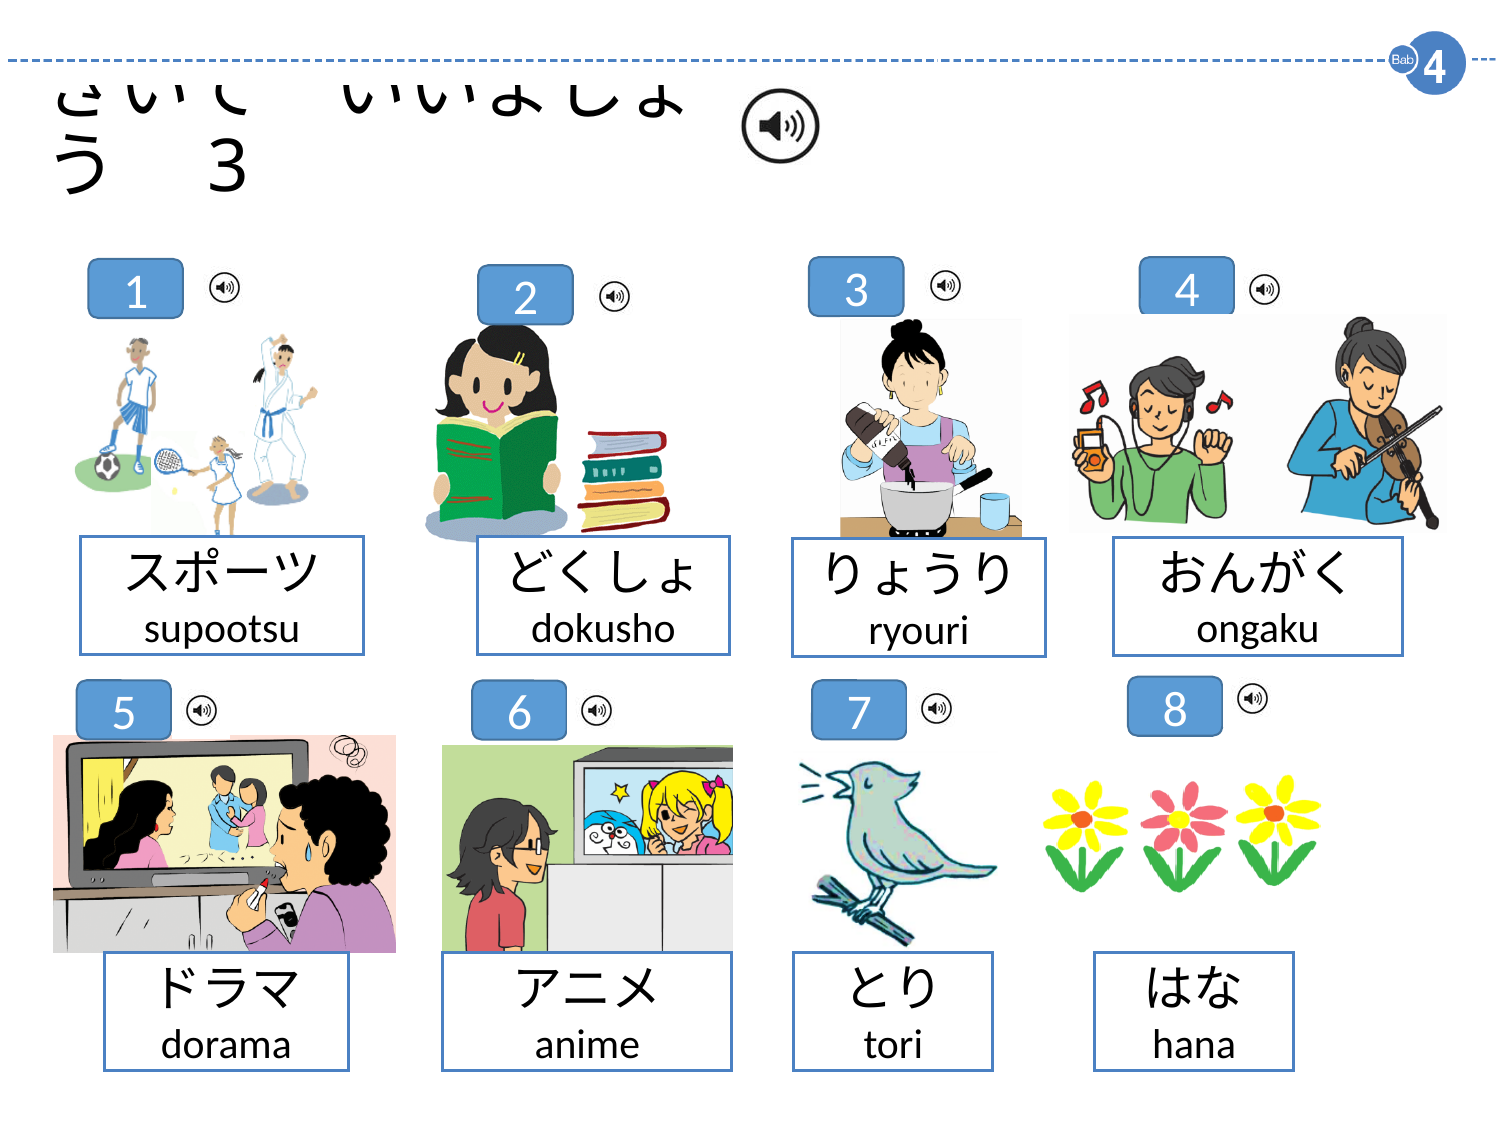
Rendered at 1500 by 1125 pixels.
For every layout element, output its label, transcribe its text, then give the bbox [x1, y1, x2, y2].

title きいて いいましょう 3 [29, 96, 777, 185]
text_box 1 [87, 257, 184, 320]
picture [906, 678, 966, 738]
picture [1041, 771, 1329, 893]
text_box とり tori [793, 953, 994, 1071]
picture [419, 267, 684, 551]
text_box アニメ anime [442, 953, 733, 1071]
text_box 8 [1126, 675, 1223, 737]
picture [915, 255, 975, 315]
picture [793, 751, 998, 953]
text_box はな hana [1093, 951, 1294, 1071]
text_box スポーツ supootsu [80, 535, 365, 656]
text_box どくしょ dokusho [476, 535, 731, 656]
text_box ドラマ dorama [103, 953, 349, 1071]
text_box 3 [807, 256, 905, 318]
picture [566, 680, 626, 740]
text_box 6 [471, 679, 566, 741]
picture [840, 317, 1022, 541]
text_box 5 [75, 679, 171, 735]
text_box 2 [477, 264, 574, 319]
picture [1222, 668, 1282, 728]
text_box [4, 29, 1498, 96]
picture [53, 680, 396, 953]
text_box りょうり ryouri [791, 538, 1046, 658]
picture [194, 257, 254, 317]
text_box おんがく ongaku [1113, 536, 1403, 656]
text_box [71, 331, 319, 562]
text_box 7 [810, 679, 906, 741]
picture [1069, 259, 1447, 533]
text_box 4 [1138, 256, 1234, 314]
picture [738, 96, 821, 166]
picture [442, 745, 733, 953]
